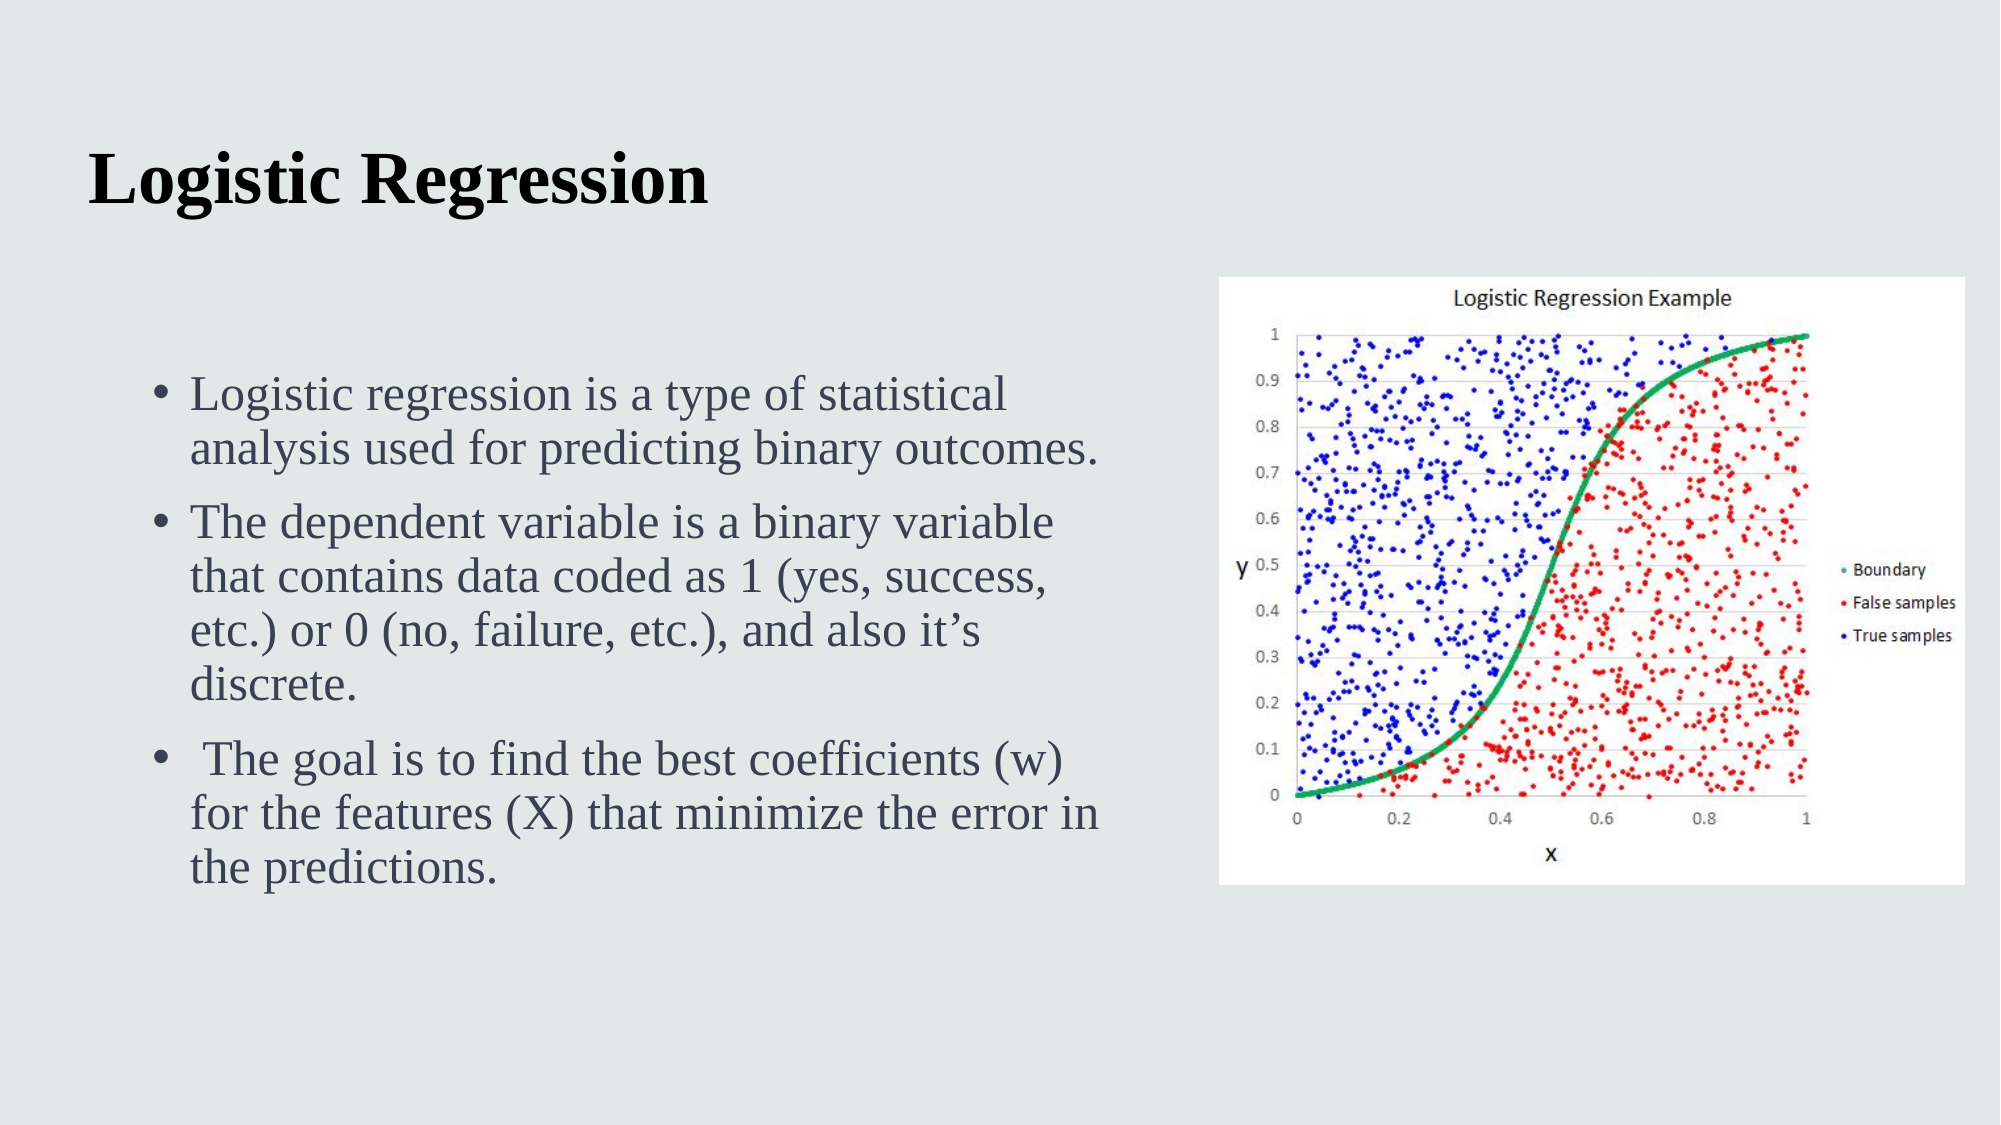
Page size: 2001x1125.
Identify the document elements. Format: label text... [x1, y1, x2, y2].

text_box Logistic regression is a type of statistical analysis used for predicting binary outcomes. The dependent variable is a binary variable that contains data coded as 1 (yes, success, etc.) or 0 (no, failure, etc.), and also it’s discrete. The goal is to find the best coefficients (w) for the features (X) that minimize the error in the predictions. [137, 359, 1135, 1053]
picture [1218, 277, 1965, 885]
text_box Logistic Regression [73, 131, 1881, 302]
